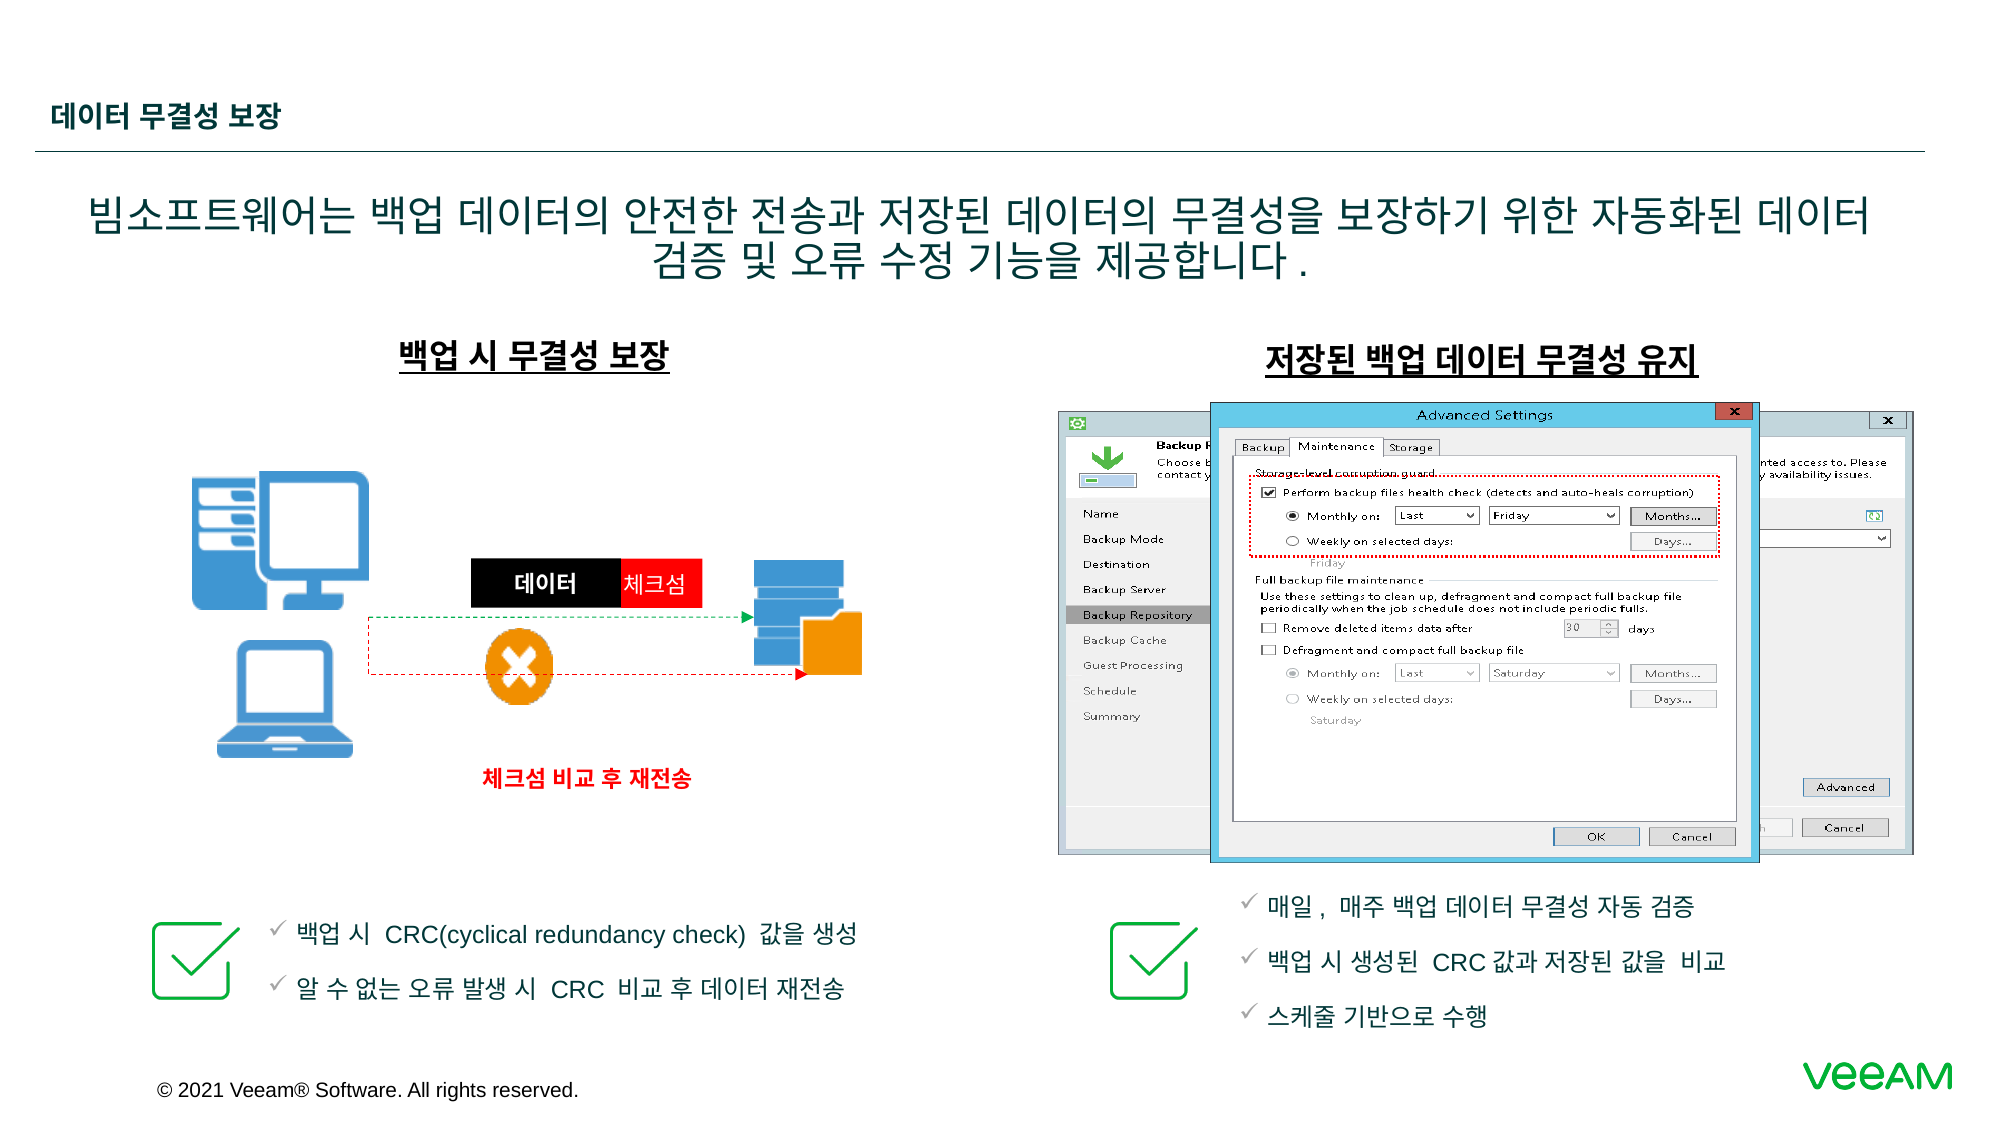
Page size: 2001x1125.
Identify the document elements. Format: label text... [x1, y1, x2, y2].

picture [147, 914, 242, 1009]
text_box 빔소프트웨어는 백업 데이터의 안전한 전송과 저장된 데이터의 무결성을 보장하기 위한 자동화된 데이터 검증 및 오류 수정 기능을 제공합니다. [35, 188, 1926, 260]
picture [1105, 914, 1200, 1009]
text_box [1058, 402, 1914, 863]
title 데이터 무결성 보장 [35, 88, 1217, 148]
text_box 백업 시 무결성 보장 [107, 328, 962, 383]
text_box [192, 471, 862, 819]
picture [1803, 1062, 1952, 1090]
text_box 저장된 백업 데이터 무결성 유지 [1038, 332, 1926, 387]
text_box 백업 시 CRC(cyclical redundancy check) 값을 생성 알 수 없는 오류 발생 시 CRC 비교 후 데이터 재전송 [253, 900, 904, 1023]
text_box 매일, 매주 백업 데이터 무결성 자동 검증 백업 시 생성된 CRC값과 저장된 값을 비교 스케줄 기반으로 수행 [1224, 900, 1875, 1023]
